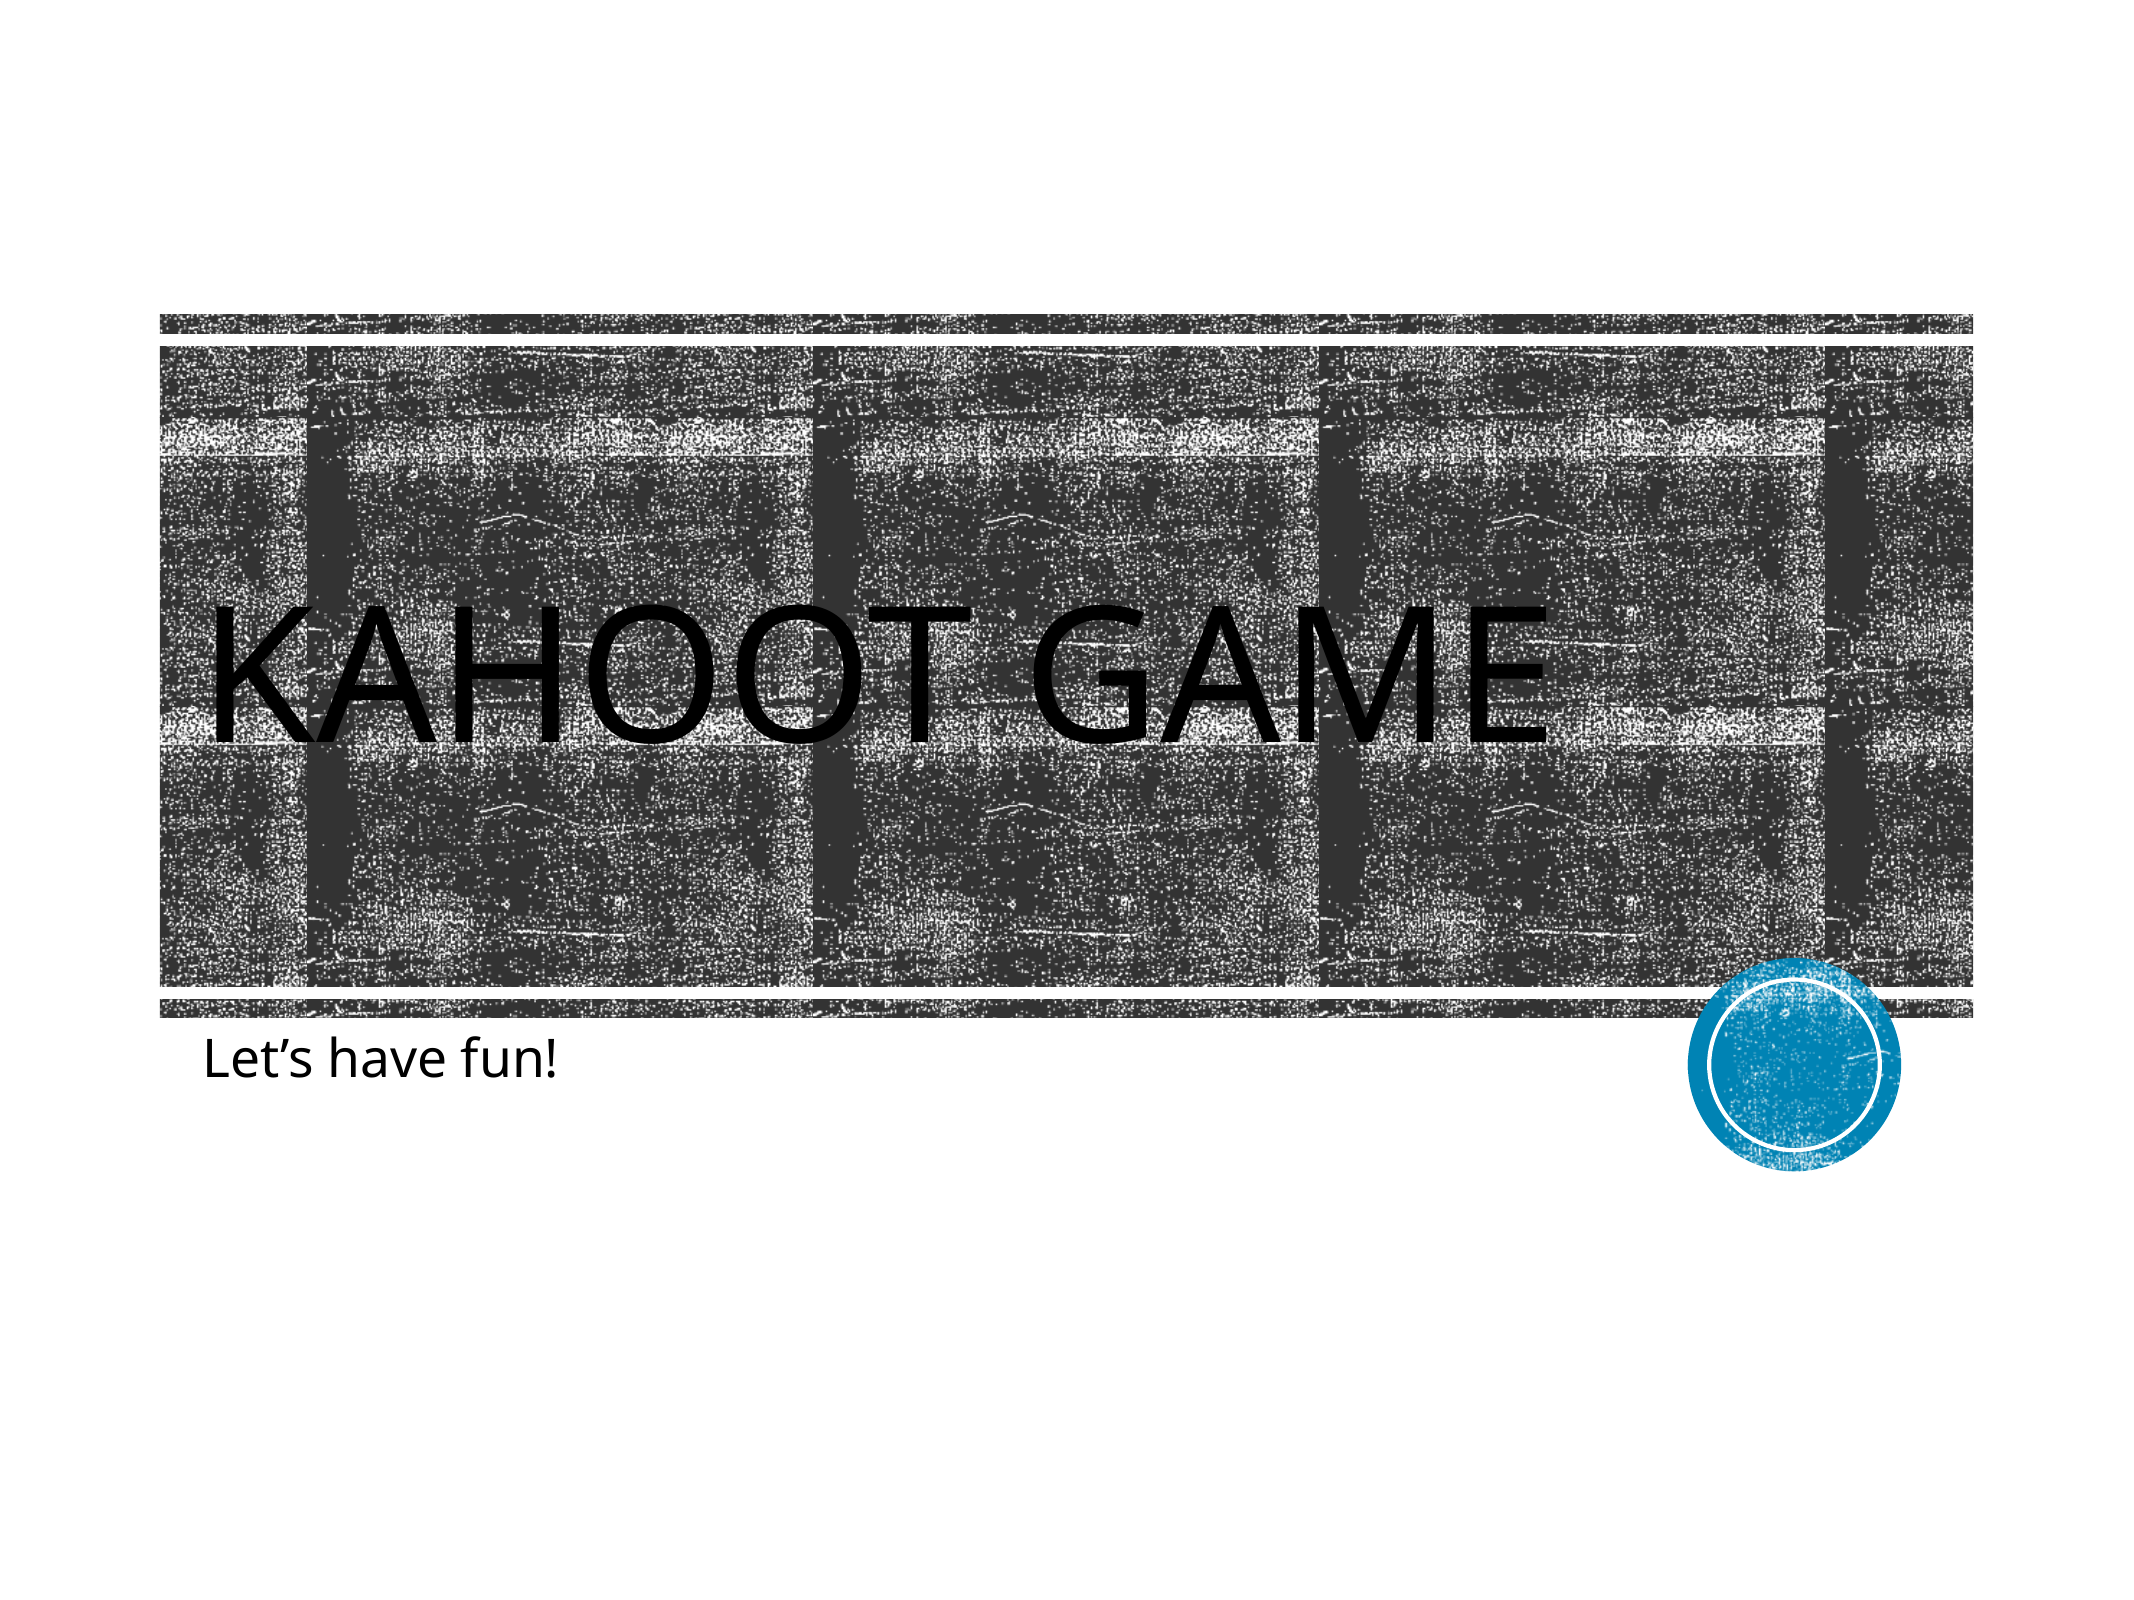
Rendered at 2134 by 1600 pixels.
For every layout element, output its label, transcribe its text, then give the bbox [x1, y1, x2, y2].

subtitle Let’s have fun! [187, 1024, 1568, 1274]
title Kahoot game [184, 334, 1956, 1043]
